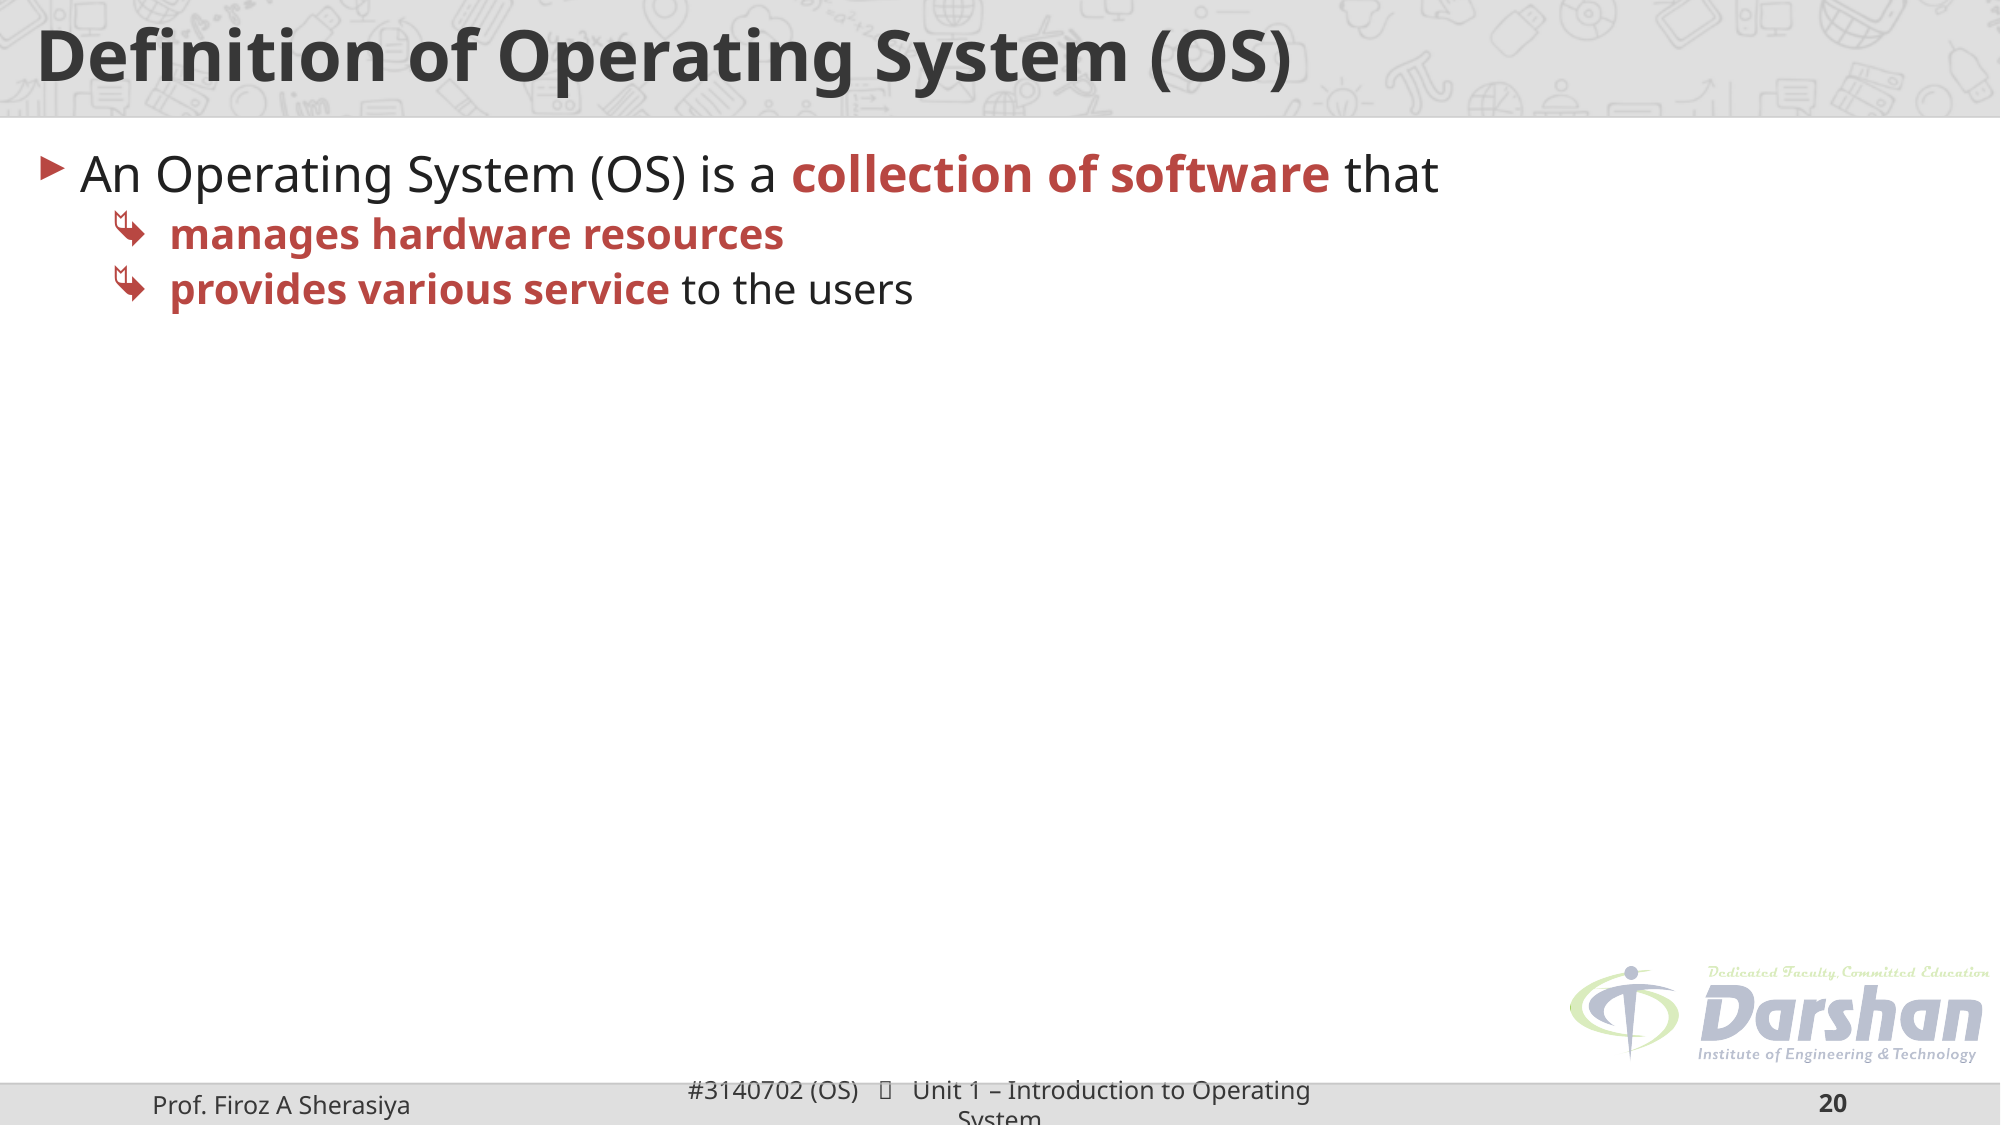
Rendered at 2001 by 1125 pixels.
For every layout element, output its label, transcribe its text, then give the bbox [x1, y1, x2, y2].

list An Operating System (OS) is a collection of software that manages hardware resources provides various service to the users [21, 141, 1979, 1059]
title Definition of Operating System (OS) [0, 0, 2000, 117]
